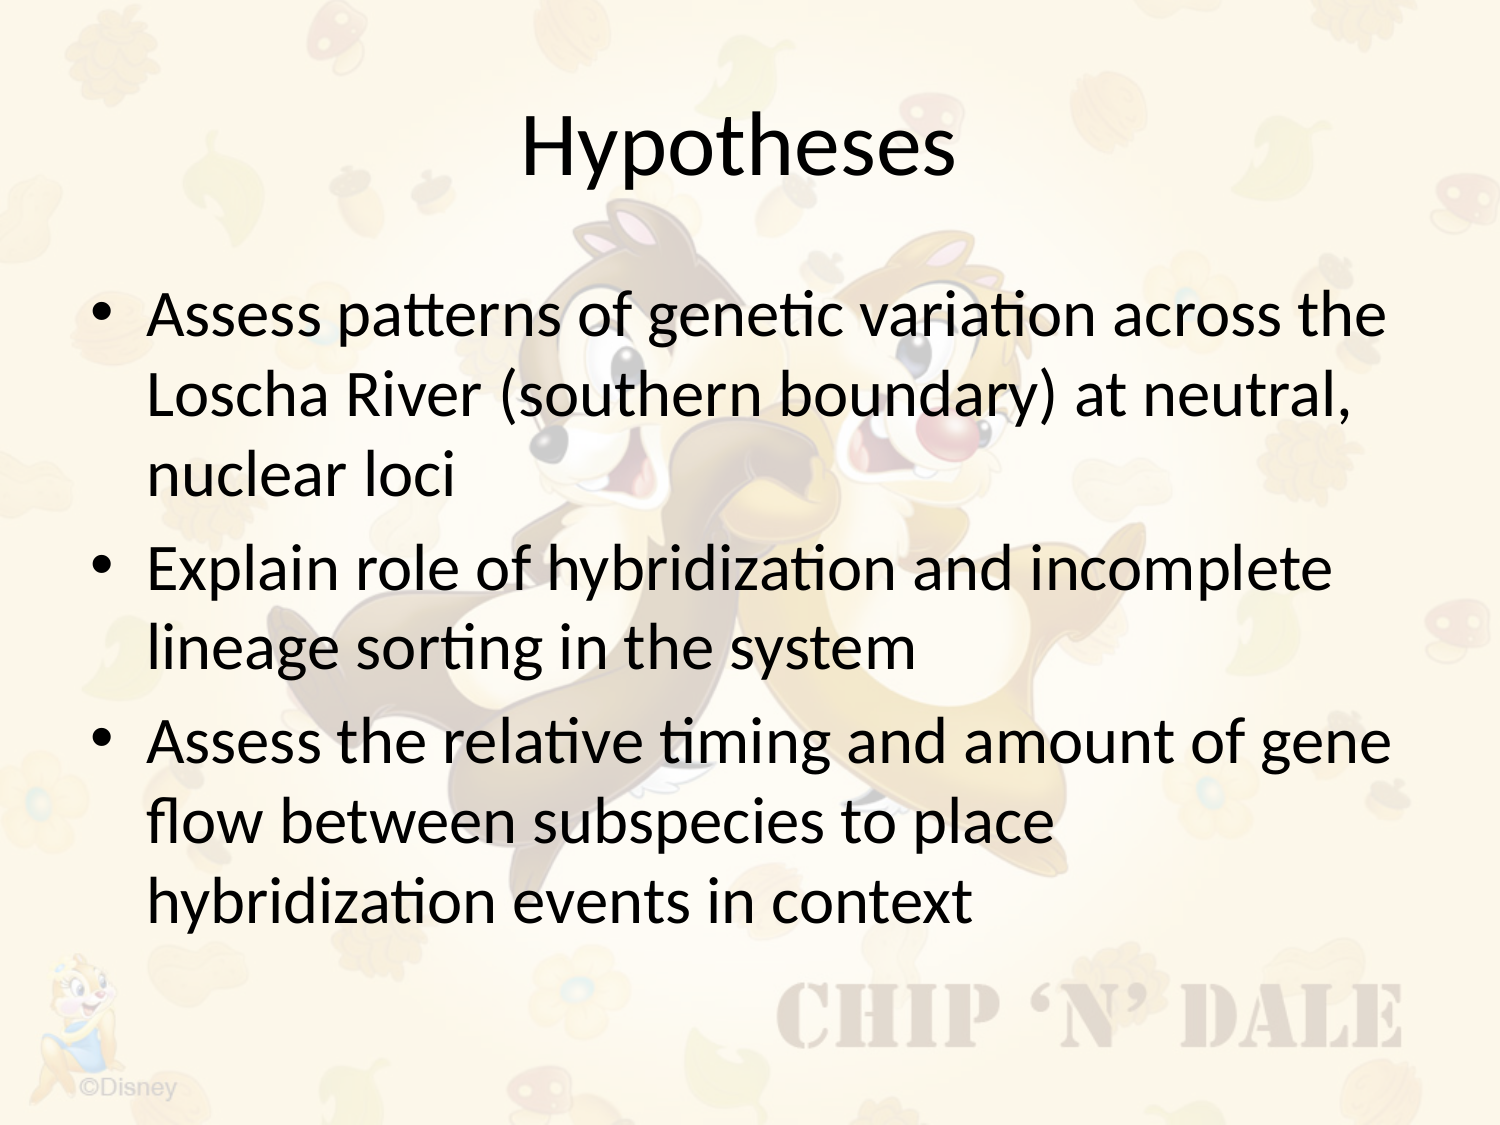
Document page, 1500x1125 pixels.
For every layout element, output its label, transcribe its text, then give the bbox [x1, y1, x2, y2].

title Hypotheses [75, 45, 1425, 233]
list Assess patterns of genetic variation across the Loscha River (southern boundary) at neutral, nuclear loci Explain role of hybridization and incomplete lineage sorting in the system Assess the relative timing and amount of gene flow between subspecies to place hybridization events in context [75, 262, 1425, 1005]
